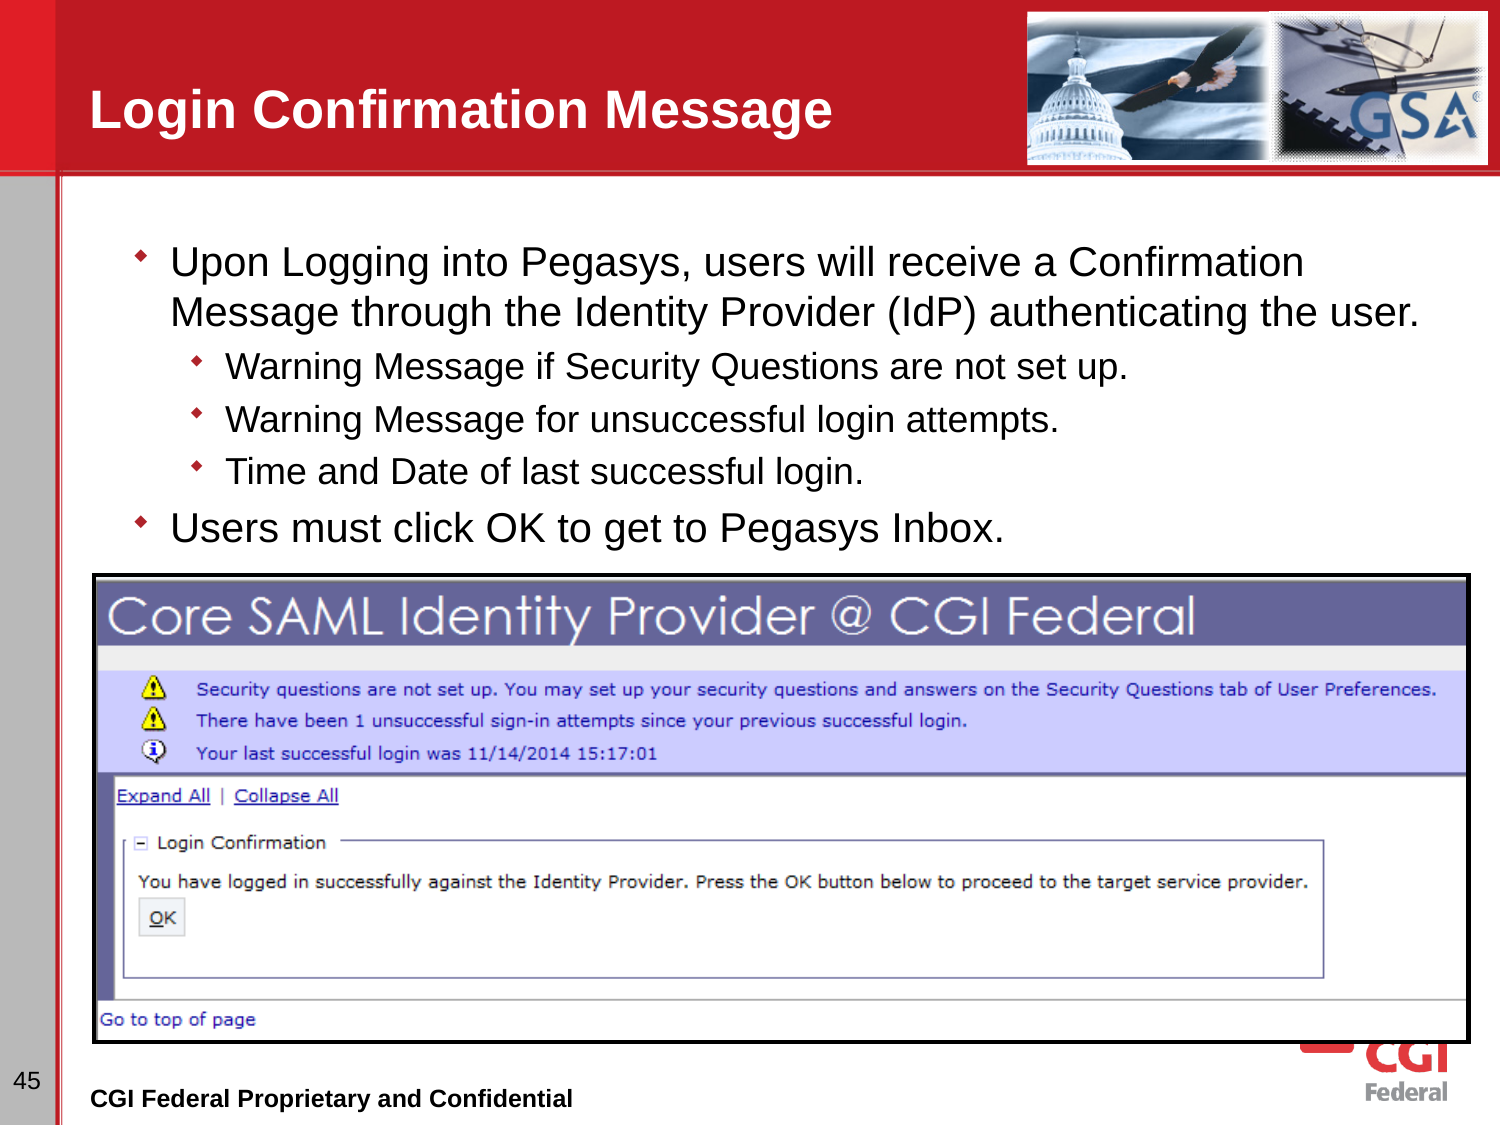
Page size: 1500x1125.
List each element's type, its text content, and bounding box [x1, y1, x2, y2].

title Login Confirmation Message [74, 54, 1286, 147]
footer CGI Federal Proprietary and Confidential [74, 1074, 1226, 1125]
list Upon Logging into Pegasys, users will receive a Confirmation Message through the Identity Provider (IdP) authenticating the user. Warning Message if Security Questions are not set up. Warning Message for unsuccessful login attempts. Time and Date of last successful login. Users must click OK to get to Pegasys Inbox. [116, 227, 1467, 573]
picture [95, 576, 1467, 1040]
picture [1300, 1044, 1447, 1101]
slide_number 45 [0, 1024, 59, 1103]
picture [0, 0, 1500, 1125]
